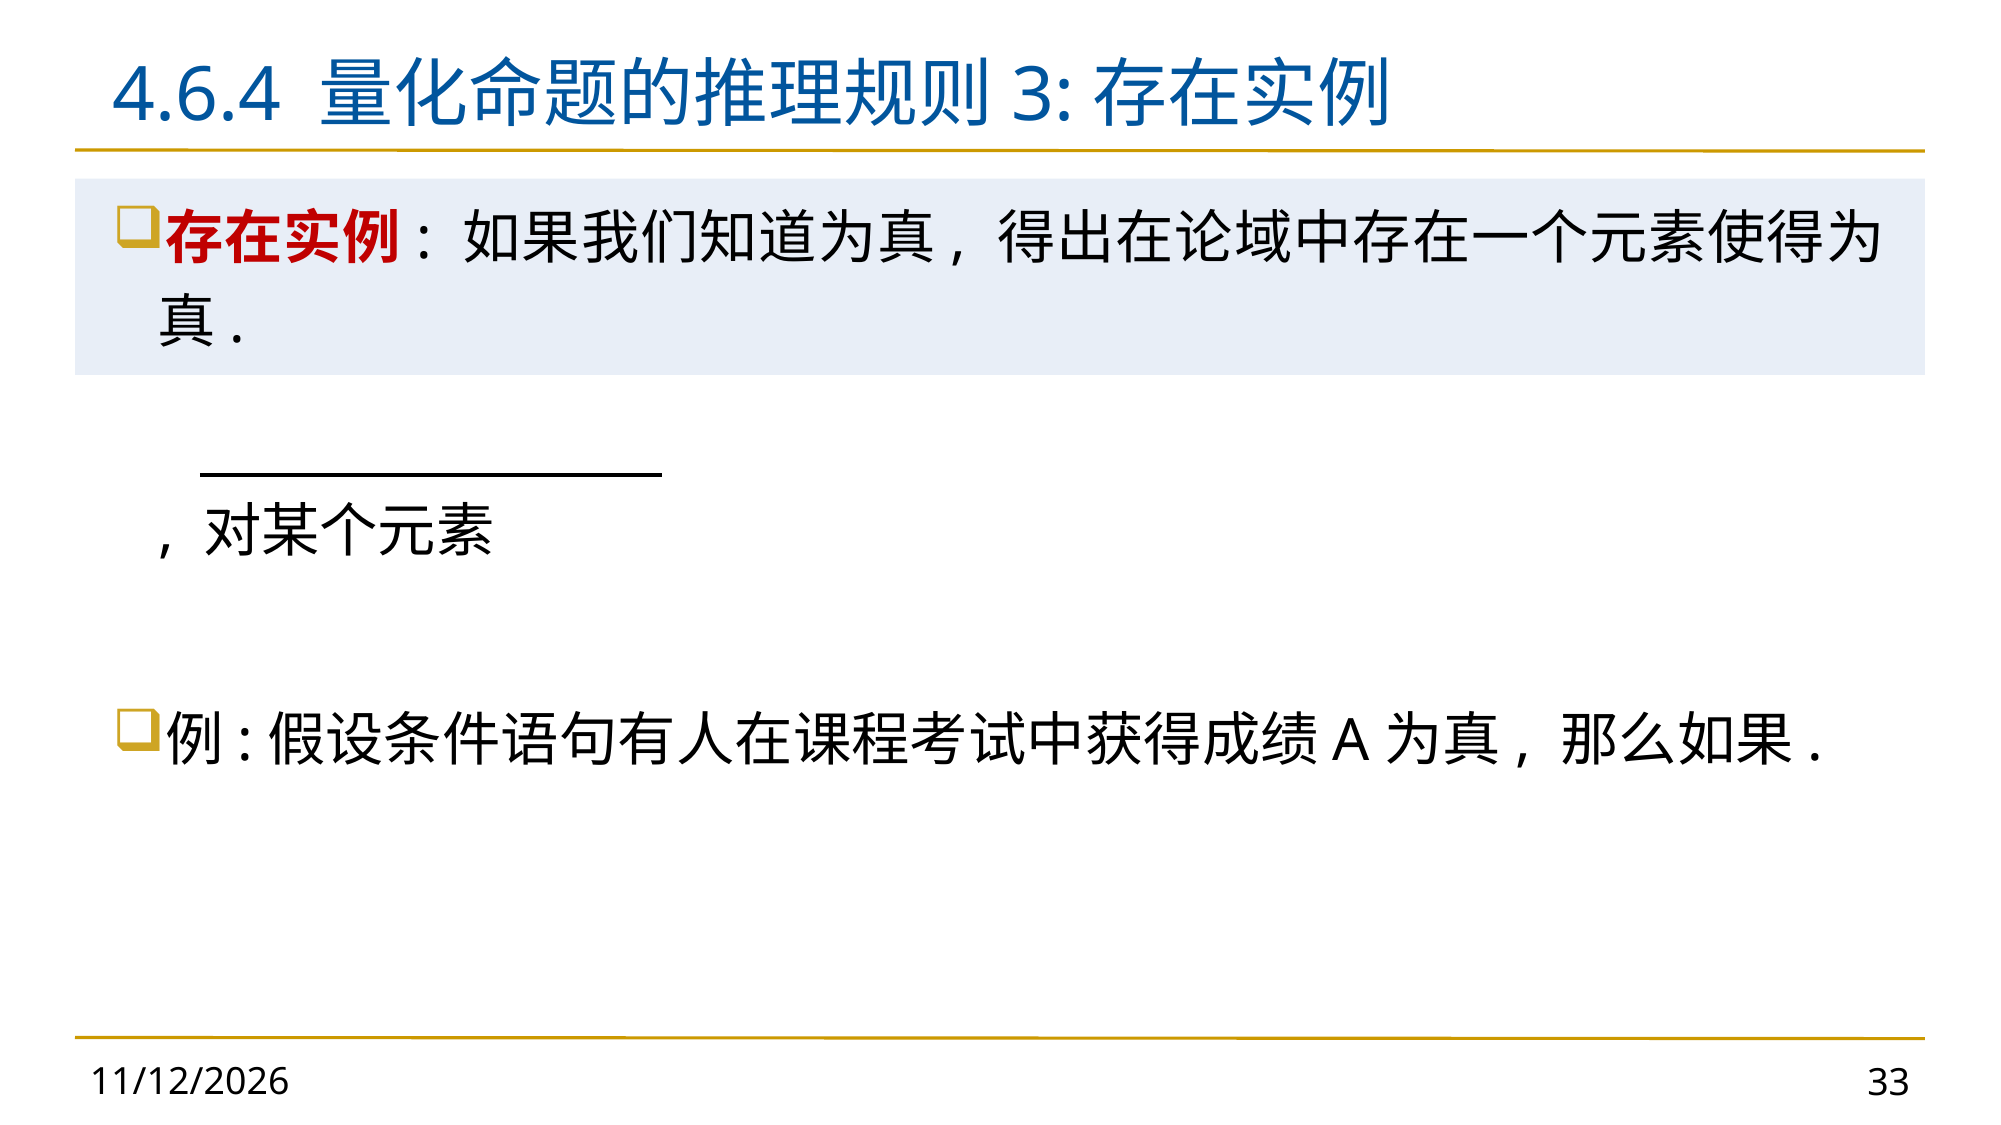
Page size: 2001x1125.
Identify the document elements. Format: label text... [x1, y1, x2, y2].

text_box 4.6.4 量化命题的推理规则3:存在实例 [97, 44, 1900, 149]
text_box [74, 178, 1926, 376]
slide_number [75, 1050, 550, 1111]
slide_number 33 [1325, 1050, 1925, 1111]
